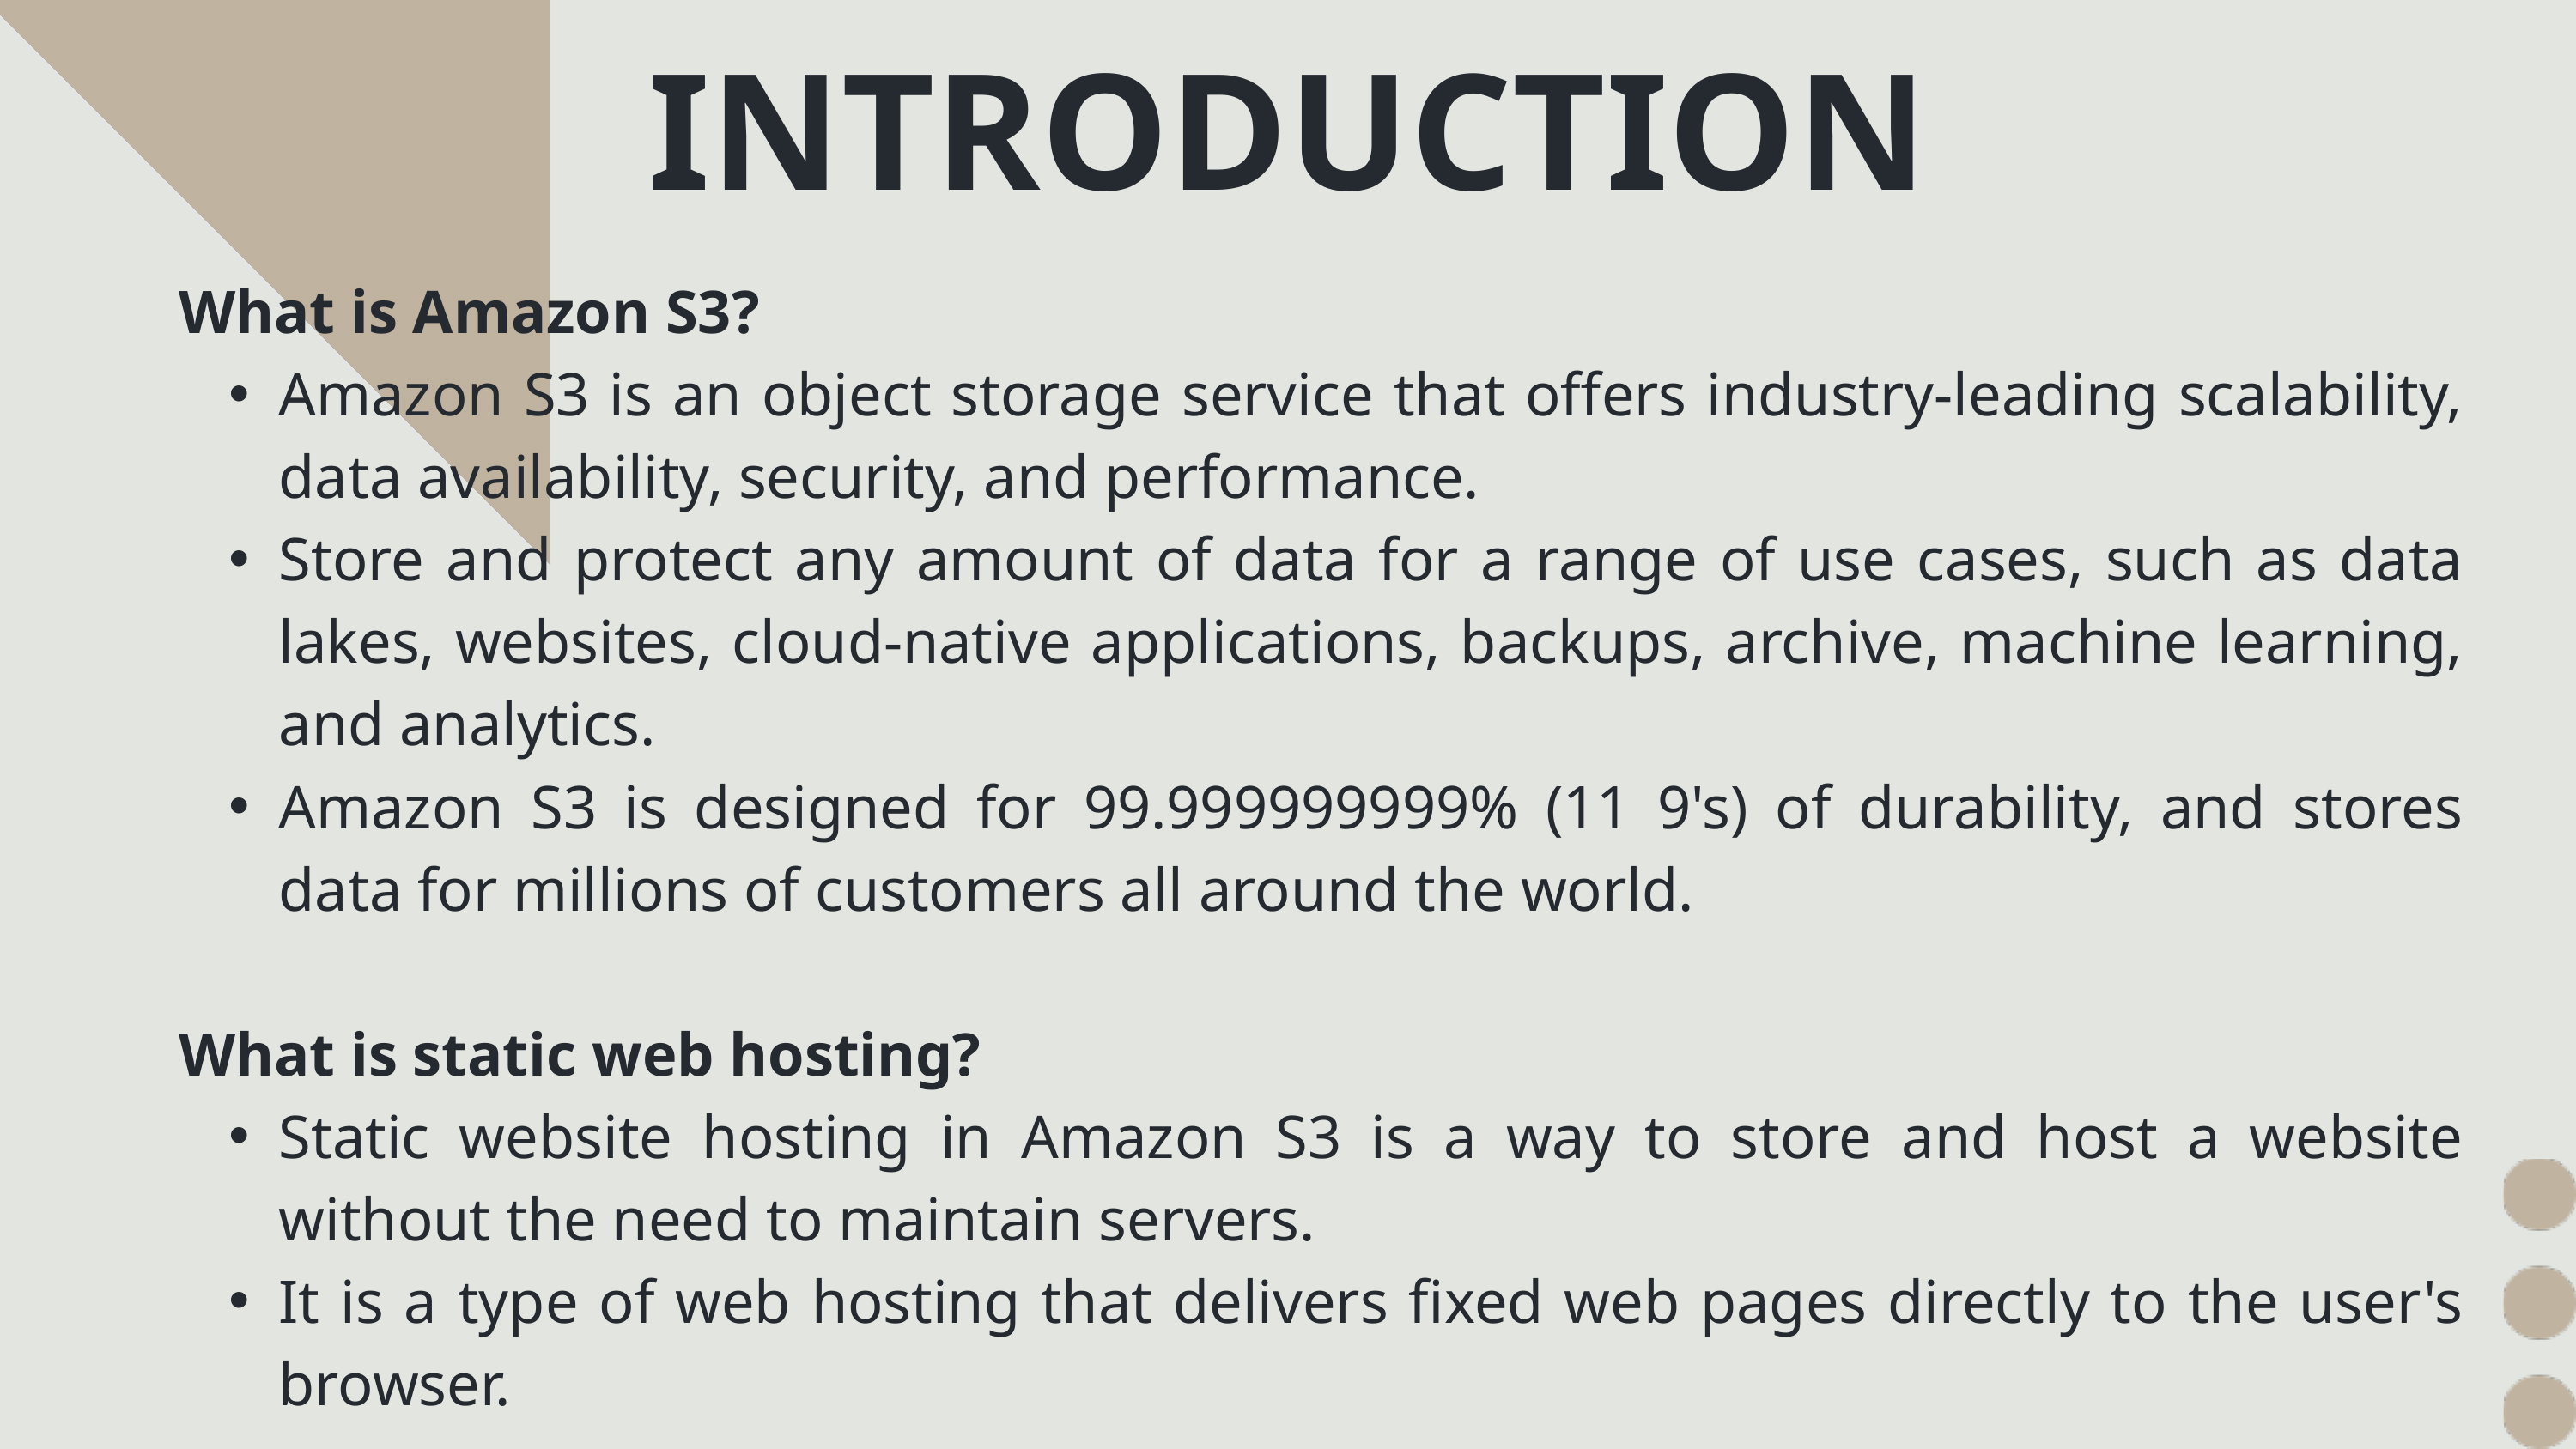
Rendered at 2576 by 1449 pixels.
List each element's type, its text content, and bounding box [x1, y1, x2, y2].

text_box [2503, 1159, 2576, 1449]
text_box [0, 0, 550, 565]
text_box INTRODUCTION [550, 94, 2154, 223]
text_box What is Amazon S3? Amazon S3 is an object storage service that offers industry-leading scalability, data availability, security, and performance. Store and protect any amount of data for a range of use cases, such as data lakes, websites, cloud-native applications, backups, archive, machine learning, and analytics. Amazon S3 is designed for 99.999999999% (11 9's) of durability, and stores data for millions of customers all around the world. What is static web hosting? Static website hosting in Amazon S3 is a way to store and host a website without the need to maintain servers. It is a type of web hosting that delivers fixed web pages directly to the user's browser. [179, 263, 2465, 1449]
